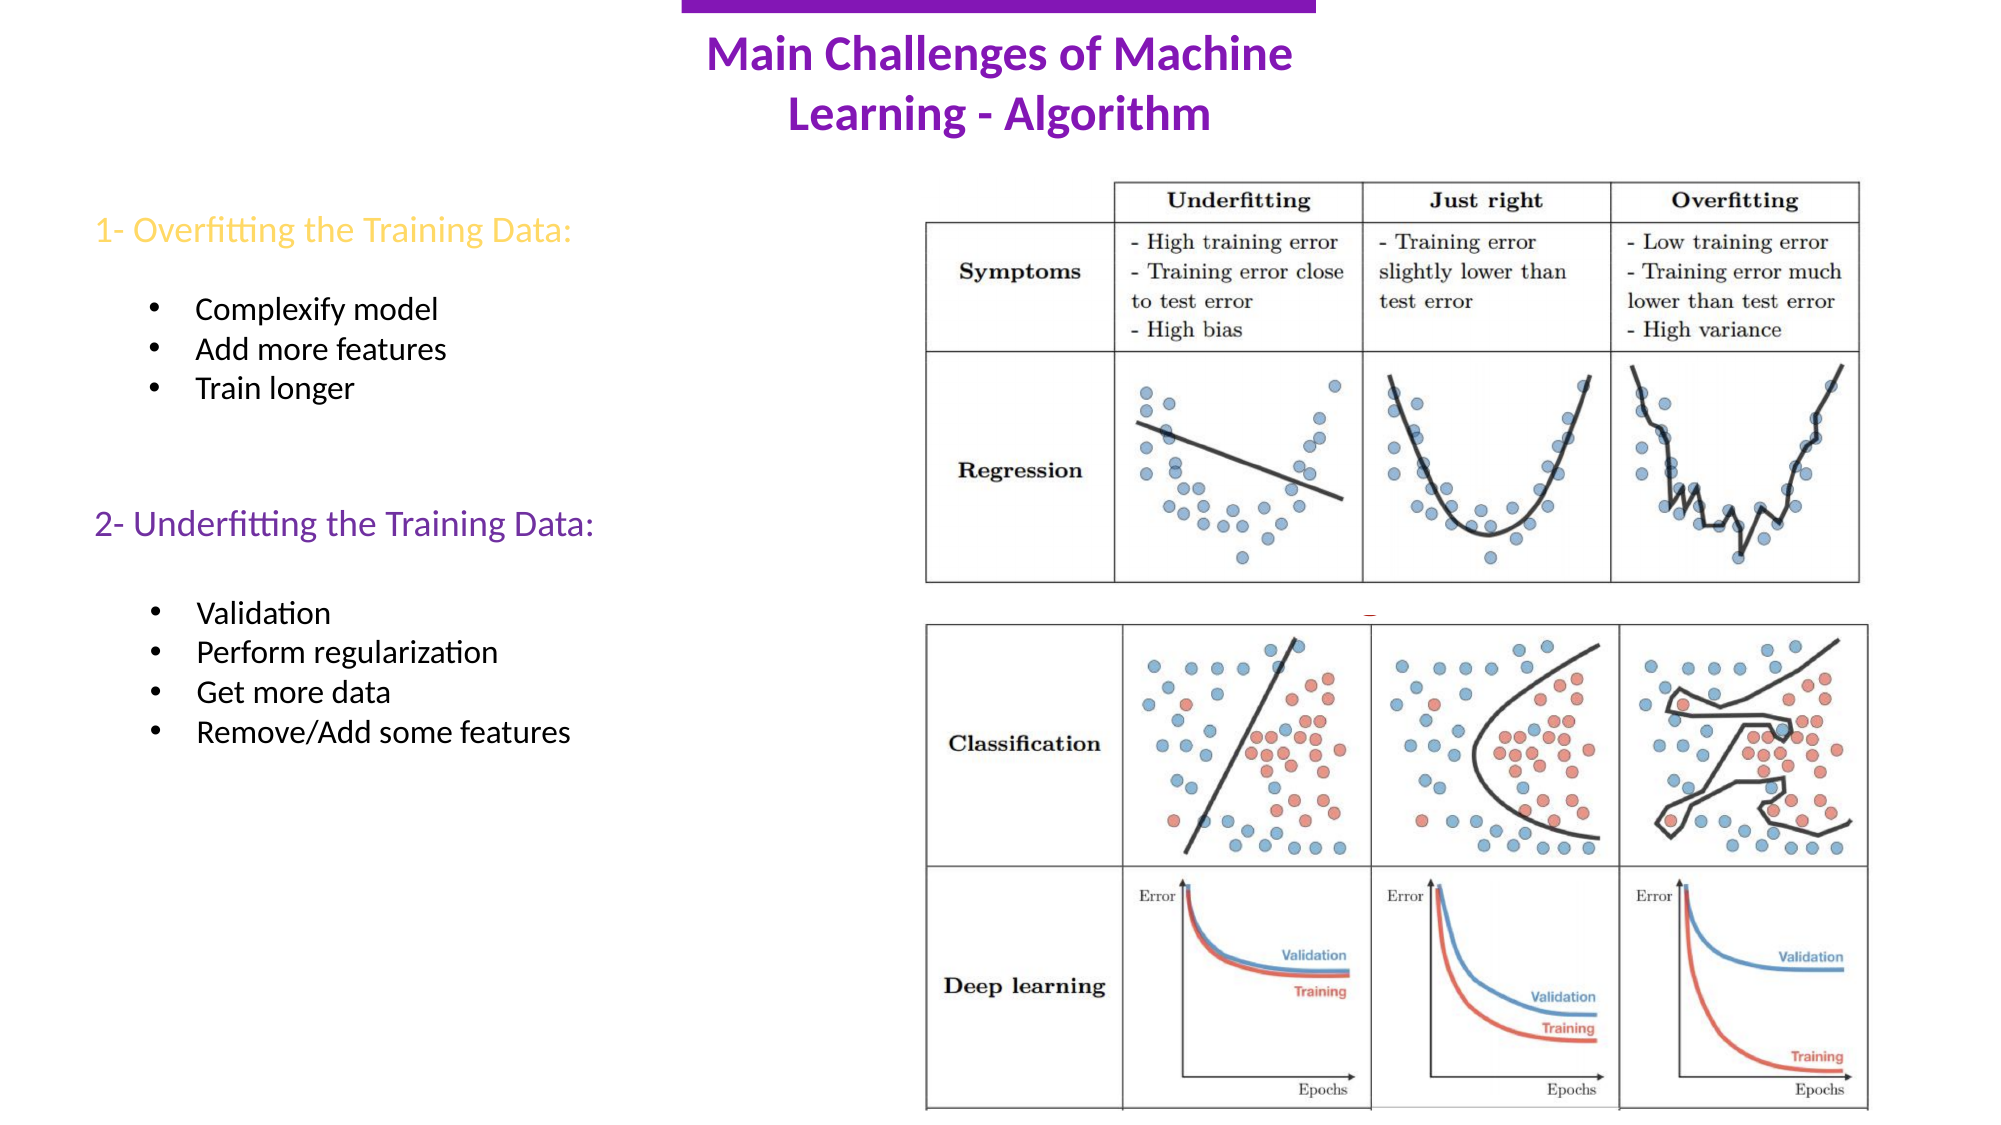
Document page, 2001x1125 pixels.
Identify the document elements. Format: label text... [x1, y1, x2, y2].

text_box 1- Overfitting the Training Data: [79, 198, 920, 258]
text_box Validation Perform regularization Get more data Remove/Add some features [135, 583, 587, 758]
text_box Main Challenges of Machine Learning - Algorithm [637, 13, 1363, 149]
picture [920, 177, 1868, 588]
text_box Complexify model Add more features Train longer [133, 279, 463, 415]
text_box 2- Underfitting the Training Data: [79, 491, 920, 551]
text_box [681, 0, 1317, 13]
picture [920, 614, 1874, 1112]
